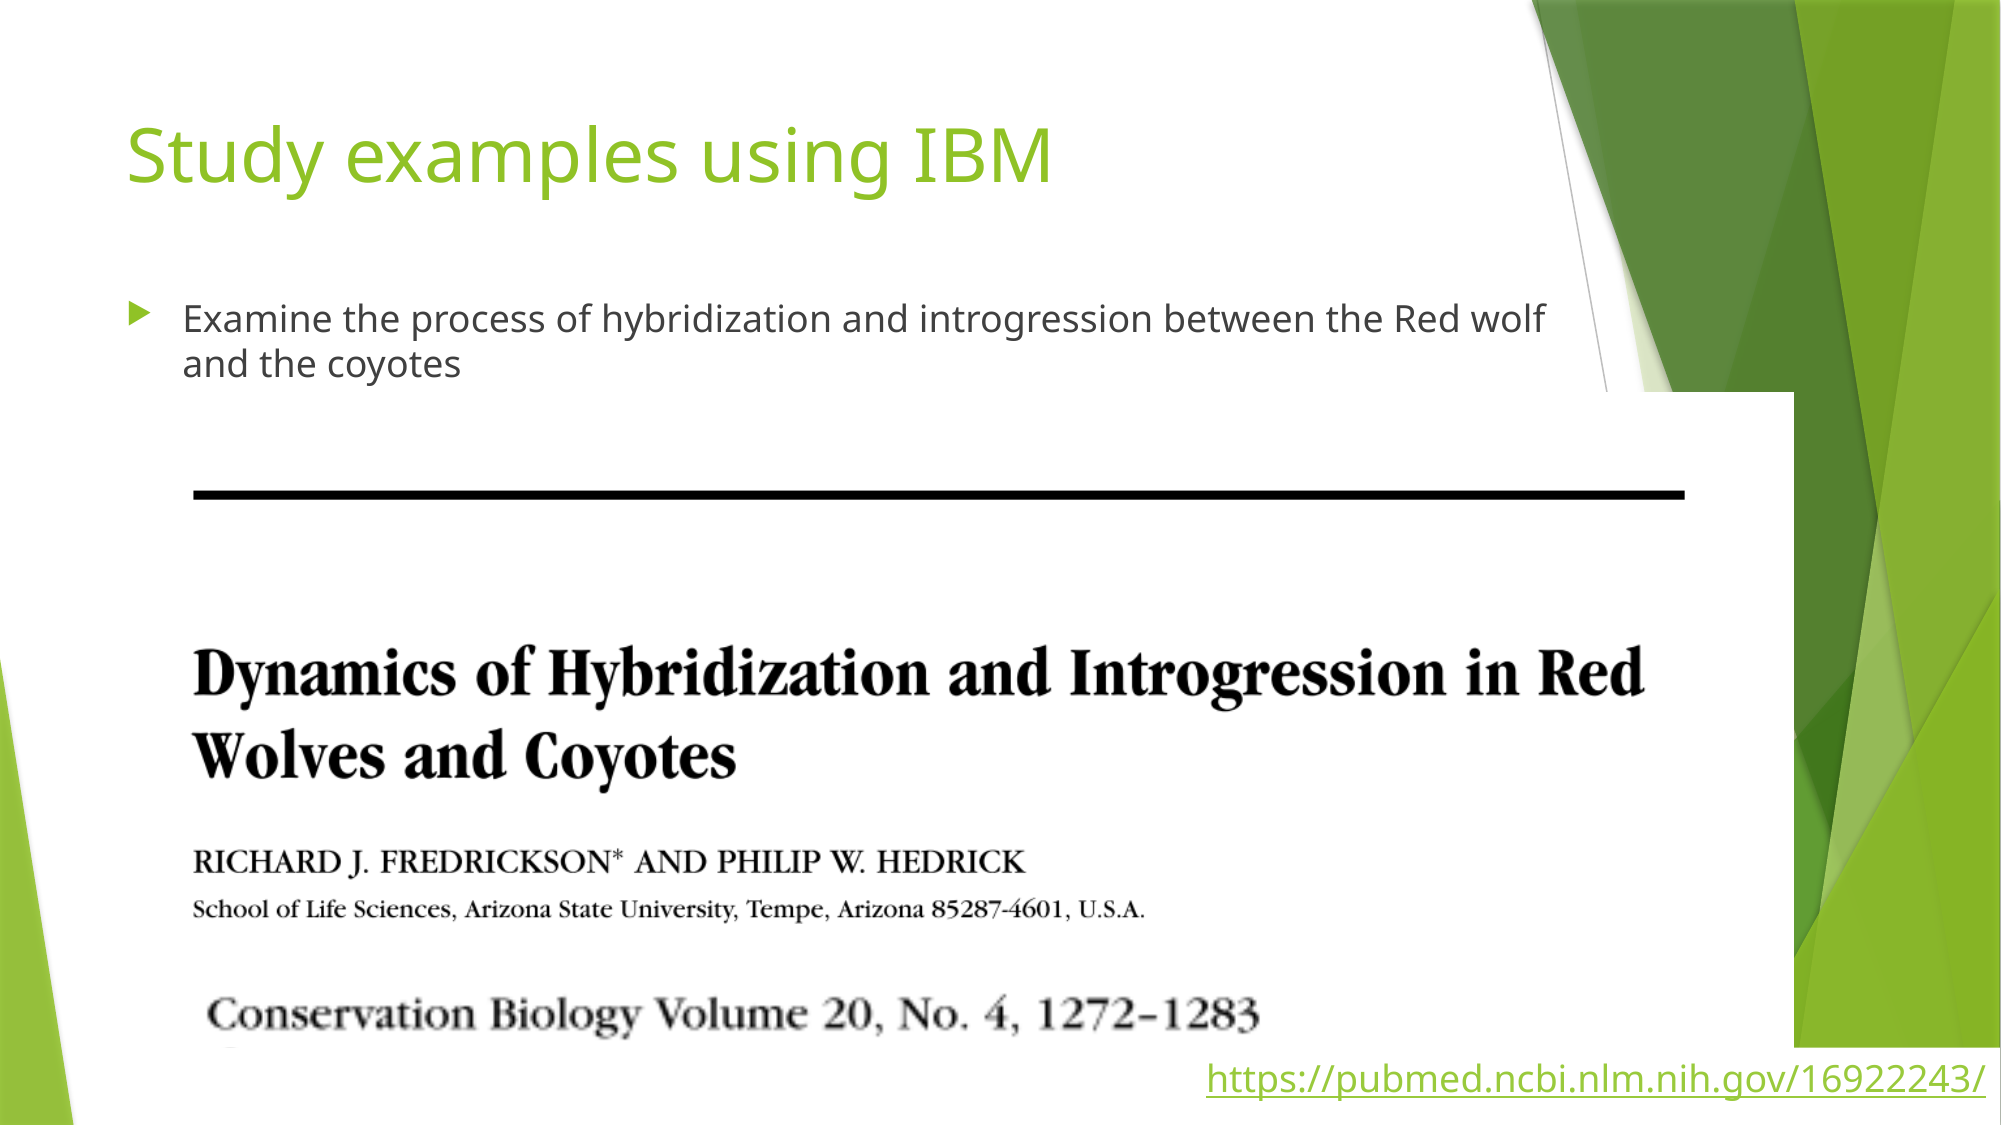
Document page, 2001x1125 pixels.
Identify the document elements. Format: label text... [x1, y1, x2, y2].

picture [96, 391, 1795, 1049]
title Study examples using IBM [111, 99, 1522, 287]
list Examine the process of hybridization and introgression between the Red wolf and the coyotes [111, 287, 1571, 390]
text_box https://pubmed.ncbi.nlm.nih.gov/16922243/ [1191, 1047, 2000, 1125]
